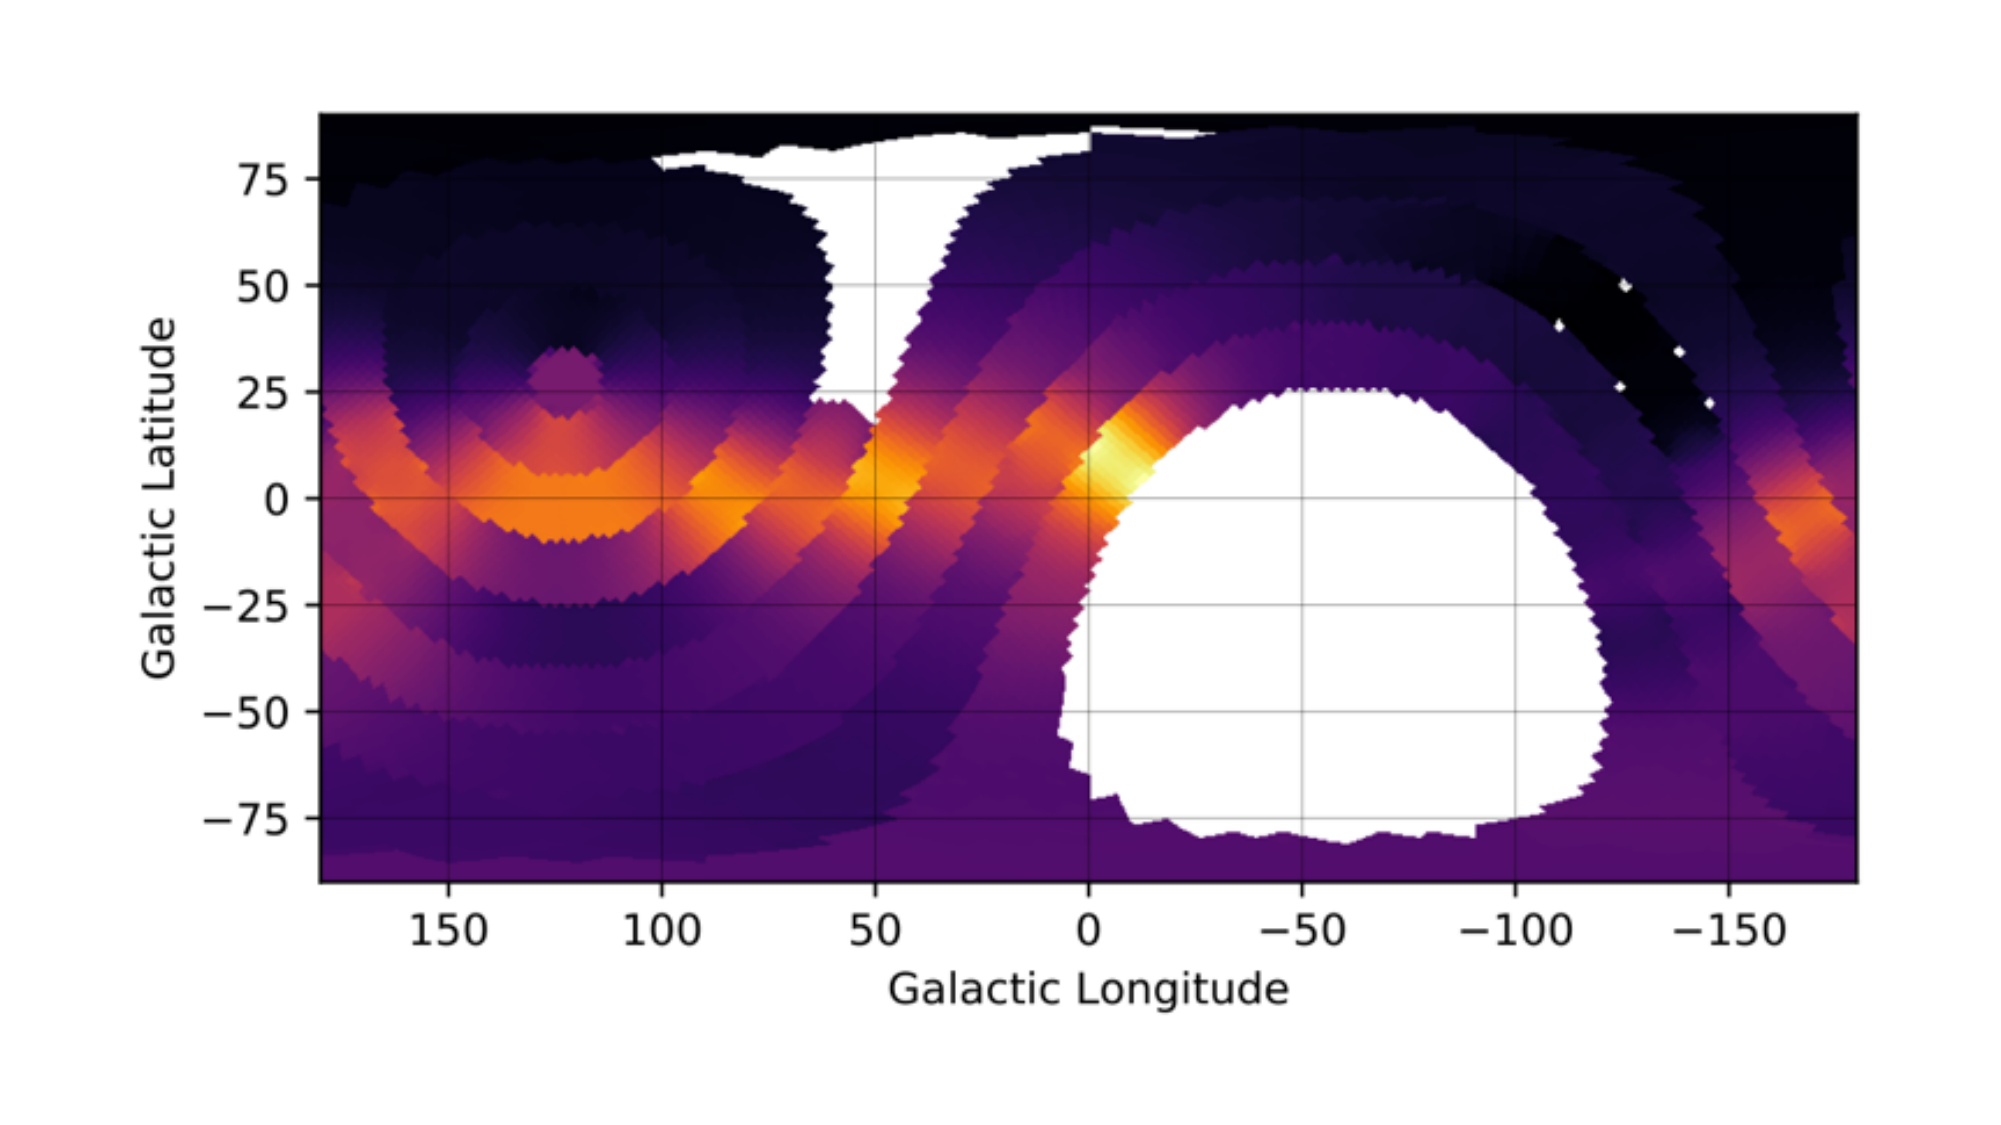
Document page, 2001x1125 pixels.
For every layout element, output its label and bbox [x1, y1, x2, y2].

list [133, 105, 1867, 1020]
